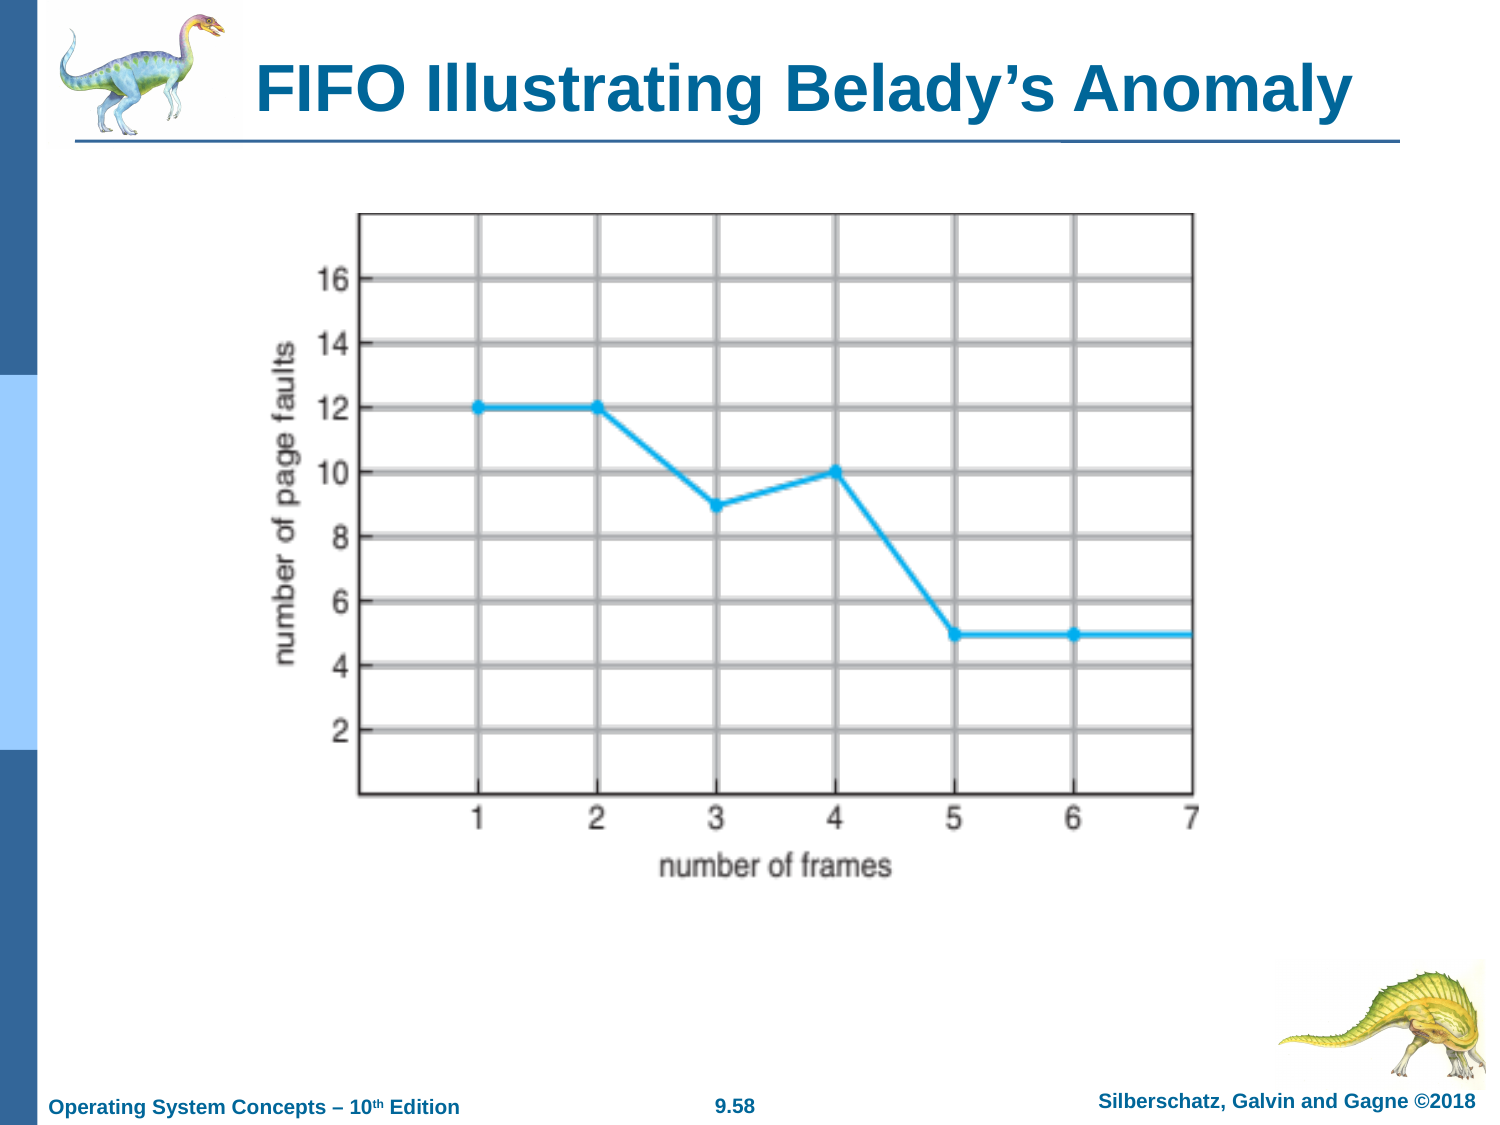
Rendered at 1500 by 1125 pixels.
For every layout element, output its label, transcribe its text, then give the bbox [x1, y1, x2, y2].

picture [46, 0, 243, 149]
picture [267, 213, 1200, 881]
title FIFO Illustrating Belady’s Anomaly [170, 38, 1439, 133]
picture [1275, 959, 1486, 1090]
